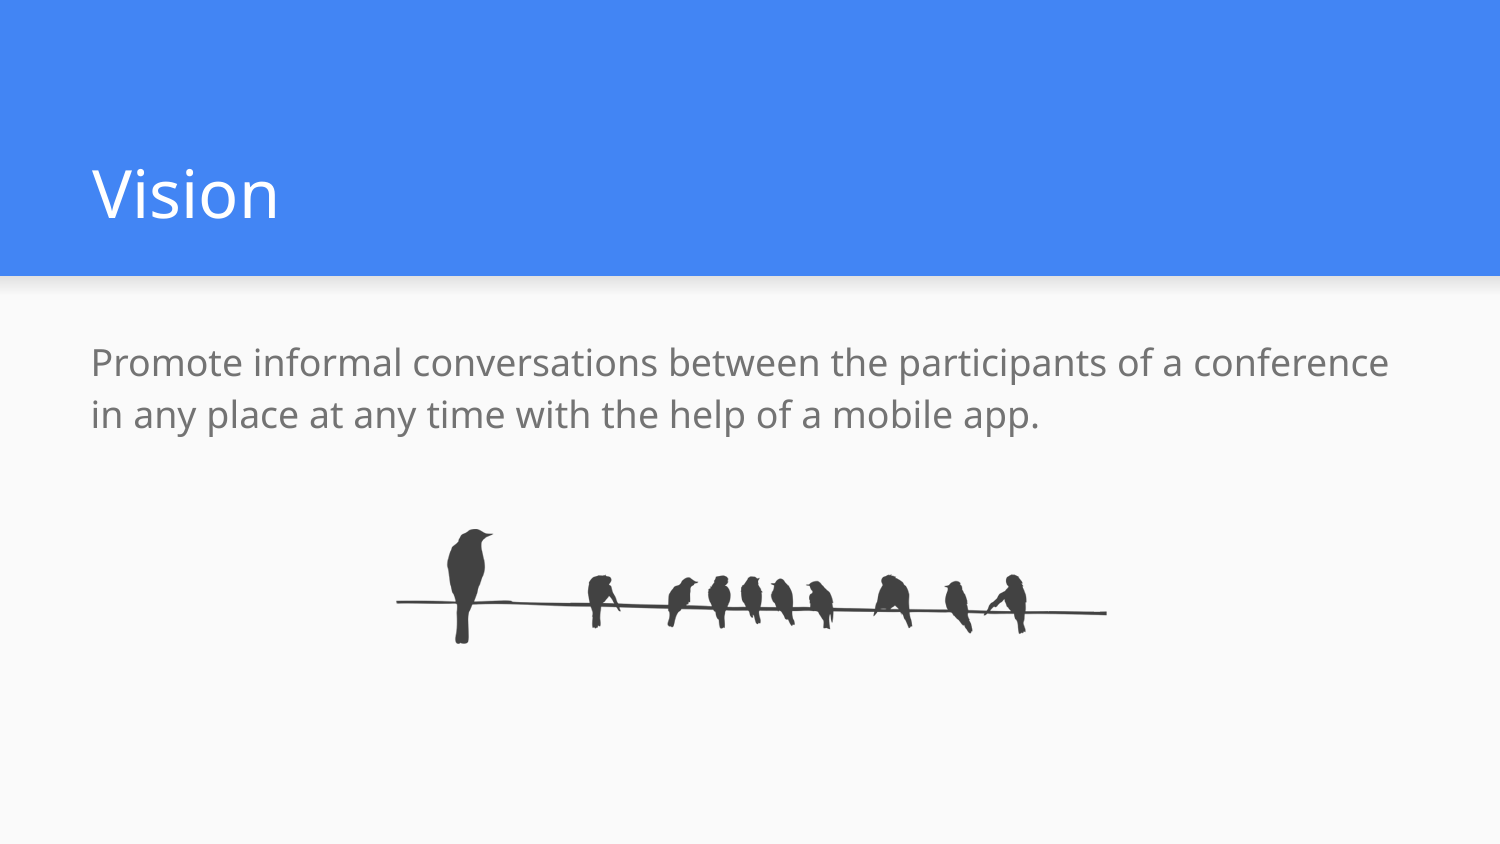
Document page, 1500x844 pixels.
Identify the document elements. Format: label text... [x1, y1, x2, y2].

picture [391, 343, 1109, 836]
title Vision [77, 121, 1427, 248]
list Promote informal conversations between the participants of a conference in any place at any time with the help of a mobile app. [75, 317, 1425, 762]
